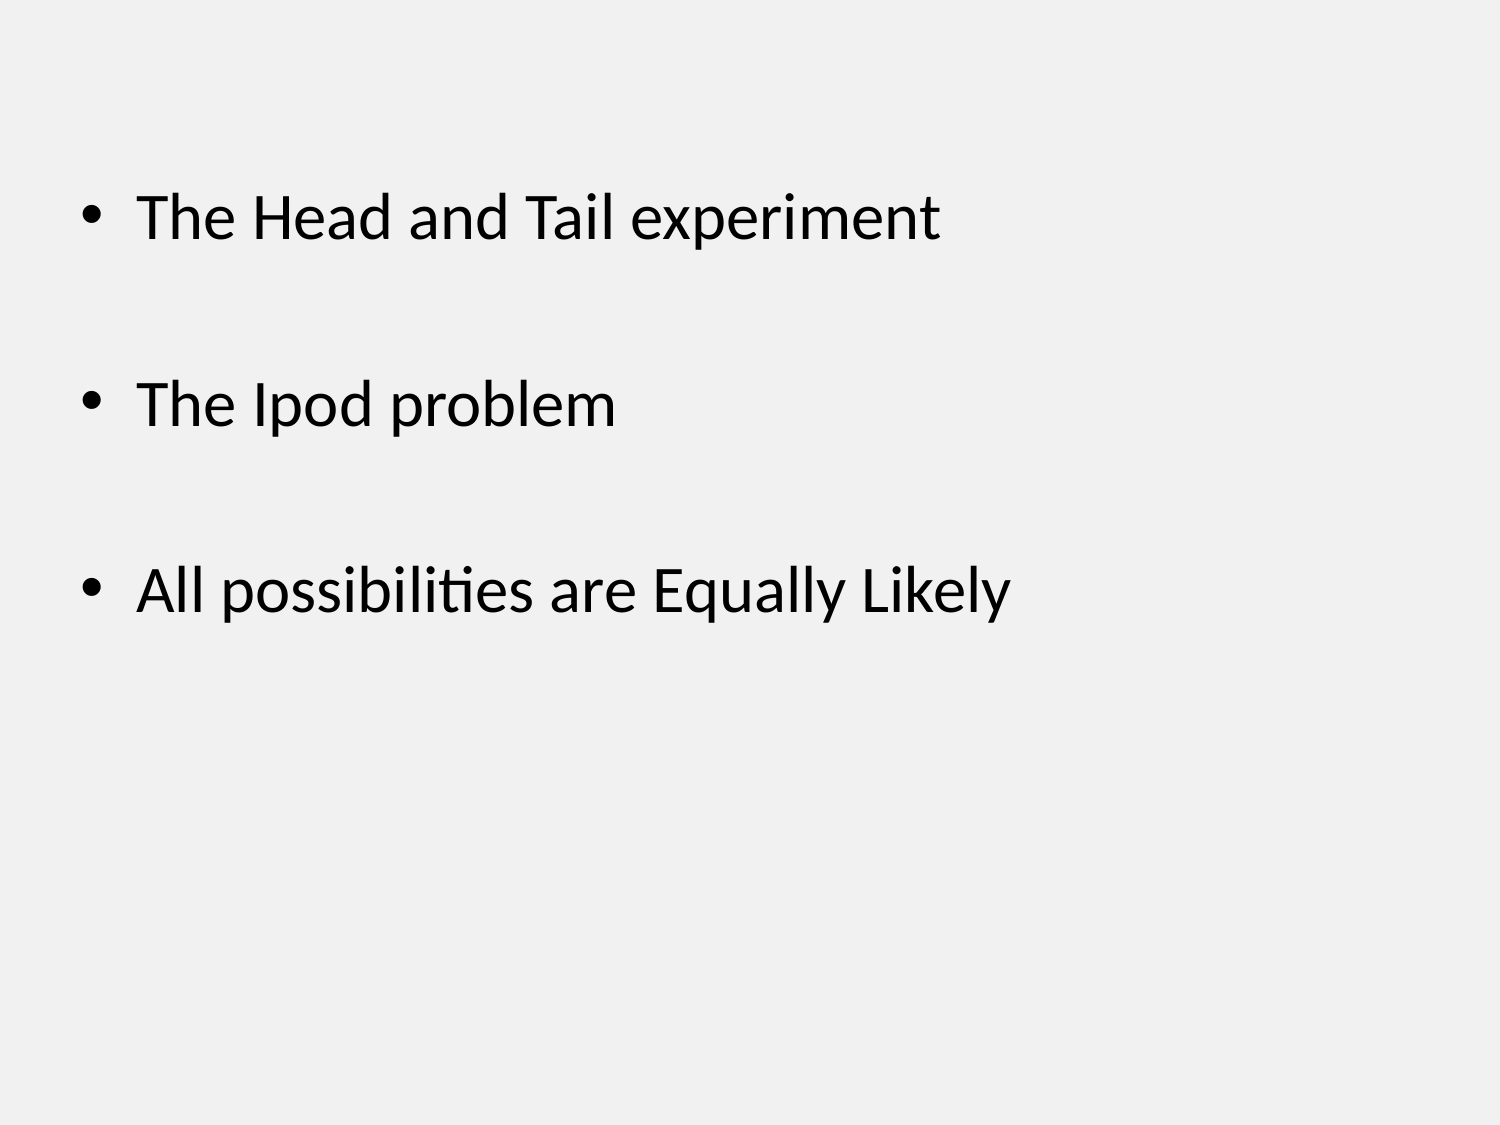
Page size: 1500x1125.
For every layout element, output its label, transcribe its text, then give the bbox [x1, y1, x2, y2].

list The Head and Tail experiment The Ipod problem All possibilities are Equally Likely [65, 165, 1416, 908]
